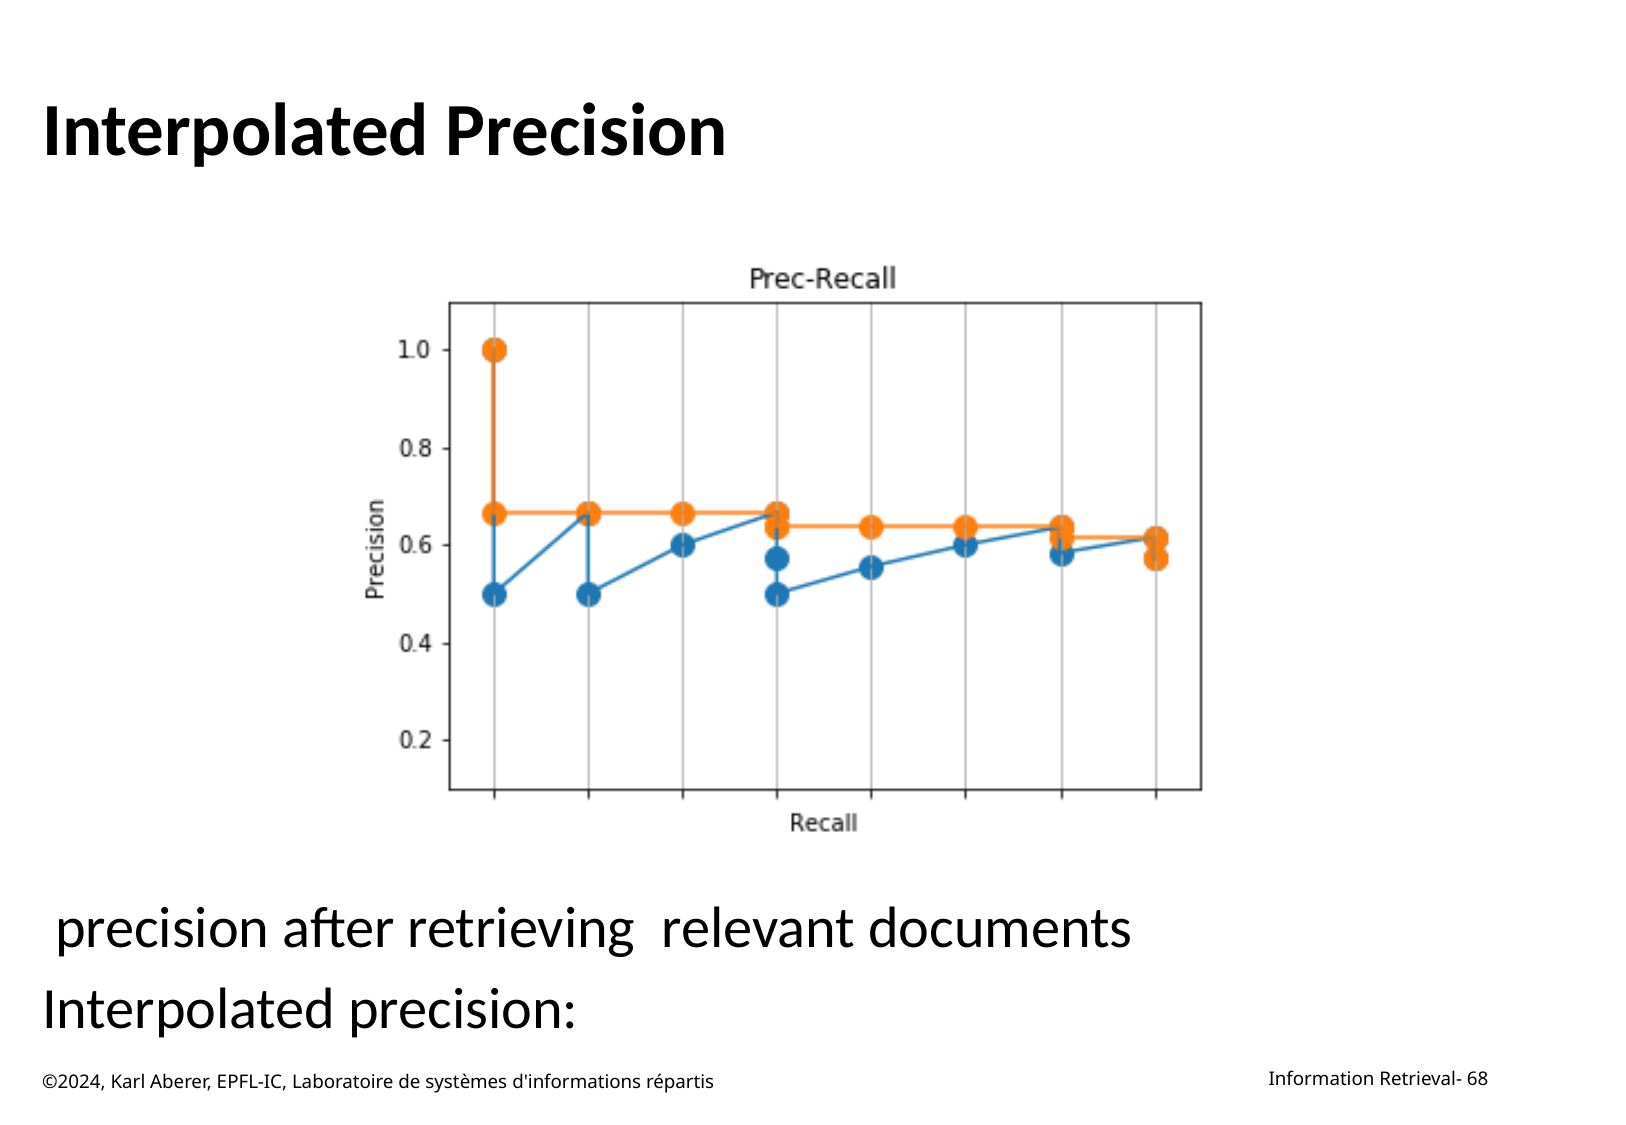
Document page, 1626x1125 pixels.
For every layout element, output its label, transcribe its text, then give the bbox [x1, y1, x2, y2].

picture [327, 223, 1297, 871]
title Interpolated Precision [27, 50, 1504, 200]
footer ©2024, Karl Aberer, EPFL-IC, Laboratoire de systèmes d'informations répartis [26, 1062, 1071, 1101]
